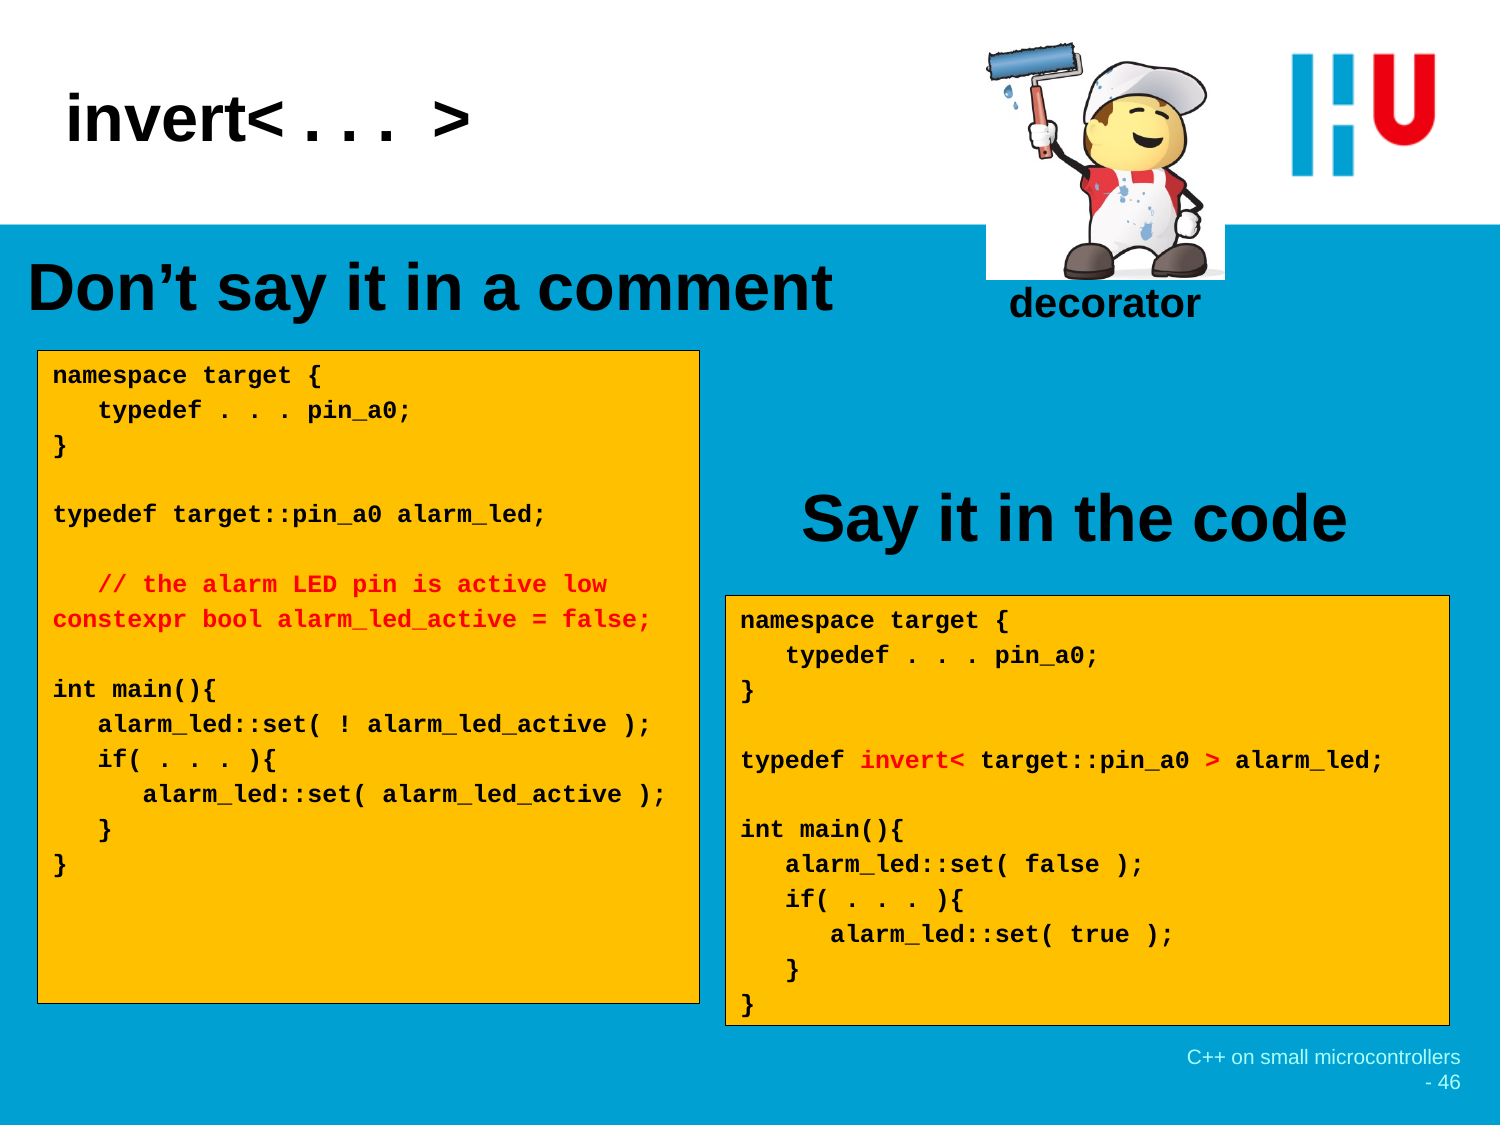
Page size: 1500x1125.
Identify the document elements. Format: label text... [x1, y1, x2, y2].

text_box namespace target { typedef . . . pin_a0; } typedef invert< target::pin_a0 > alarm_led; int main(){ alarm_led::set( false ); if( . . . ){ alarm_led::set( true ); } } [725, 609, 1450, 1026]
slide_number C++ on small microcontrollers - 46 [1163, 1030, 1476, 1106]
text_box decorator [869, 207, 1341, 395]
picture [0, 0, 1500, 279]
list namespace target { typedef . . . pin_a0; } typedef target::pin_a0 alarm_led; // the alarm LED pin is active low constexpr bool alarm_led_active = false; int main(){ alarm_led::set( ! alarm_led_active ); if( . . . ){ alarm_led::set( alarm_led_active ); } } [37, 350, 700, 1004]
text_box Say it in the code [699, 420, 1450, 609]
text_box invert< . . . > [50, 67, 980, 163]
title Don’t say it in a comment [12, 235, 869, 332]
